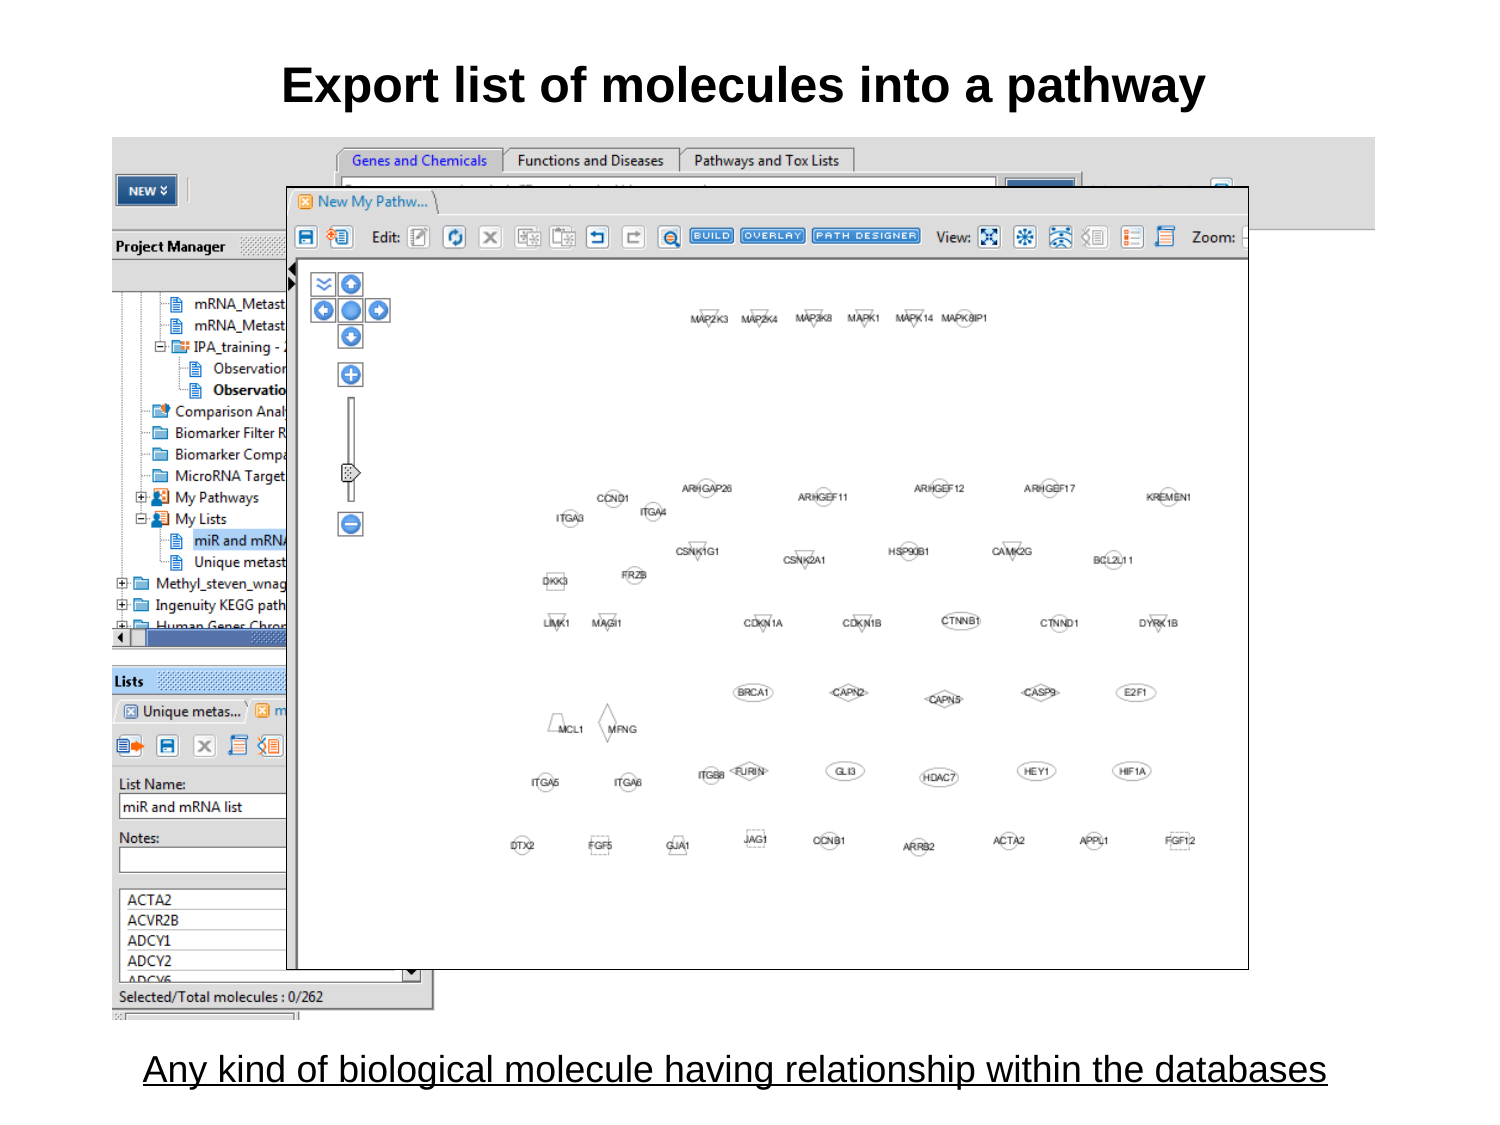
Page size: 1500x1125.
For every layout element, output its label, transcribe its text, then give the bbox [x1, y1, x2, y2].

text_box Any kind of biological molecule having relationship within the databases [127, 1037, 1343, 1098]
picture [112, 137, 1376, 1020]
text_box Export list of molecules into a pathway [266, 44, 1223, 120]
